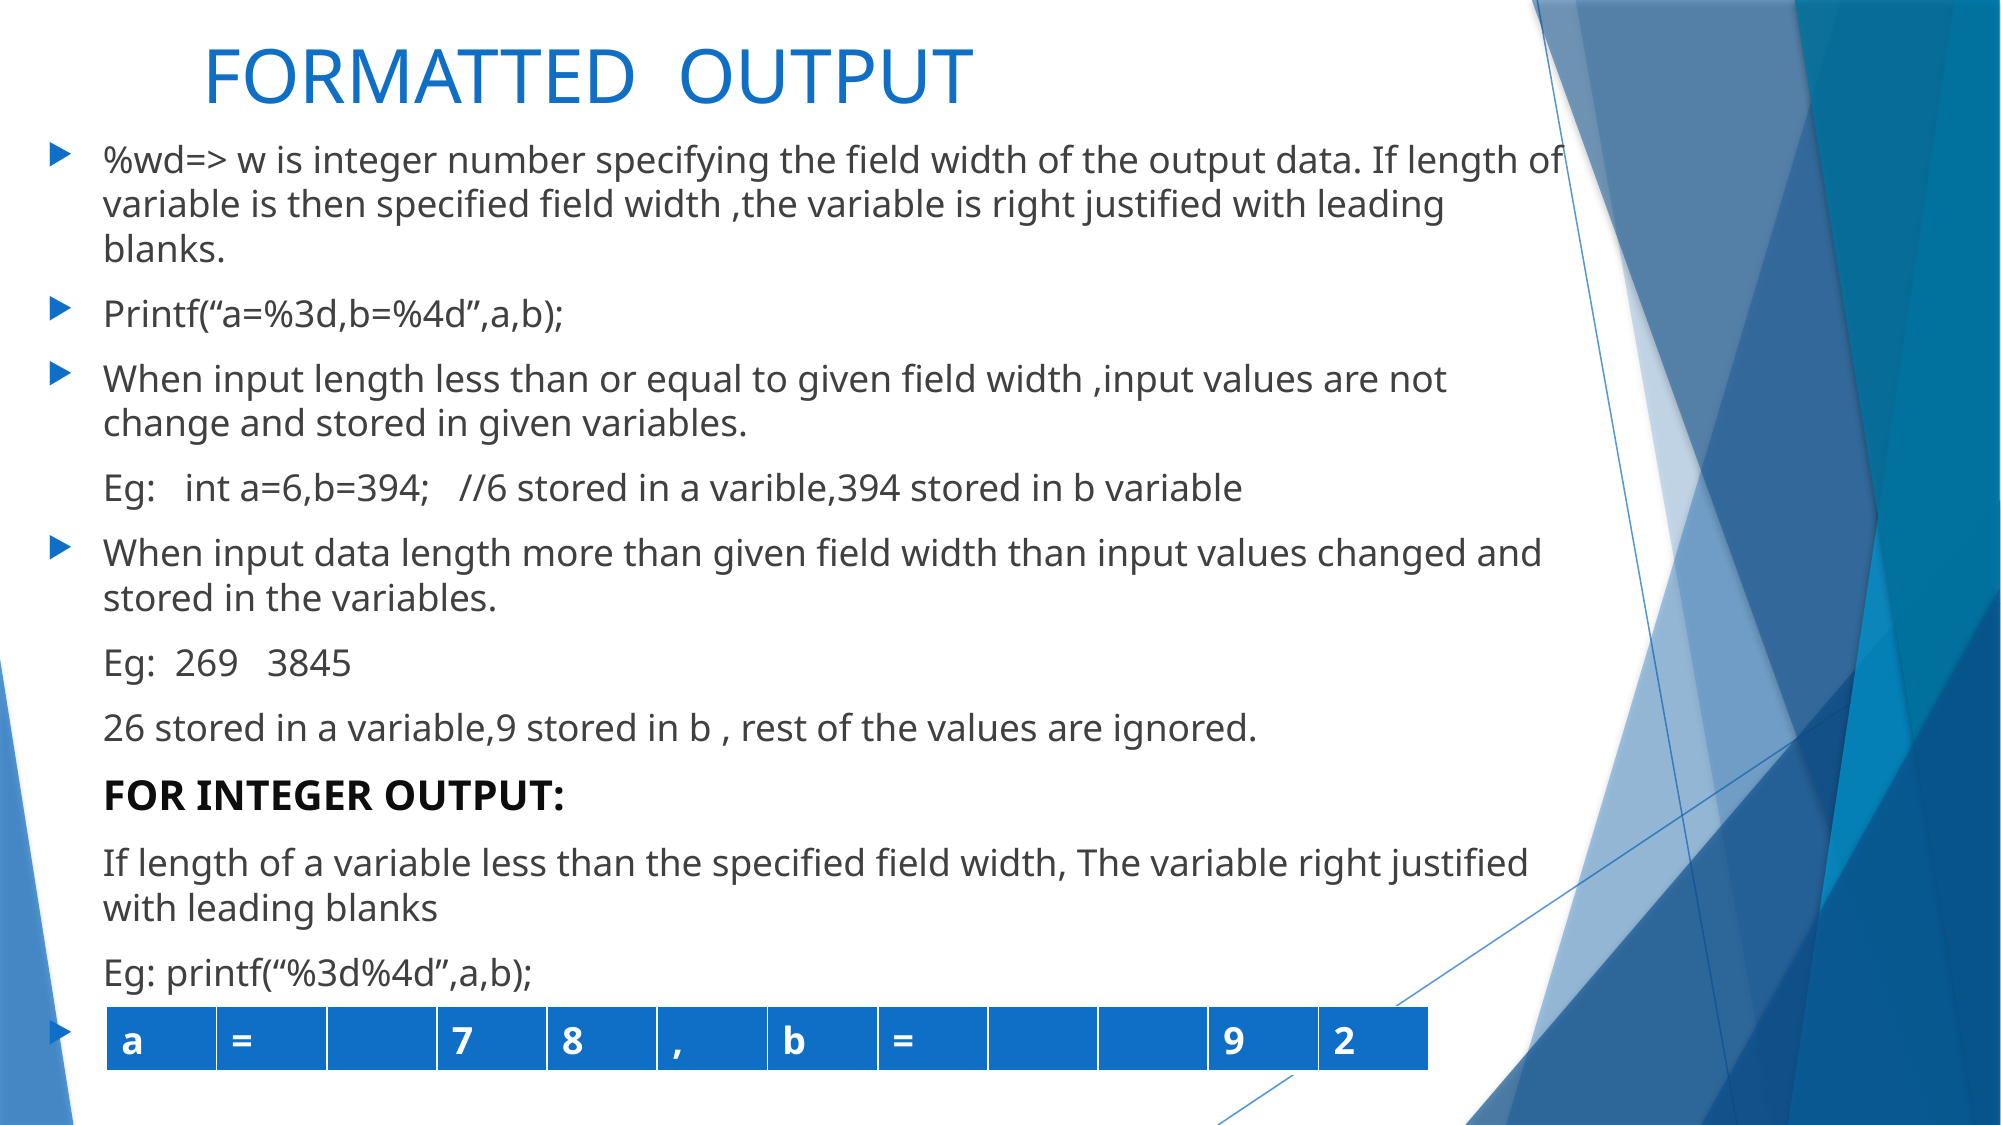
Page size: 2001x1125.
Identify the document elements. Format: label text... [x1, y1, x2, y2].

table_header = [879, 1007, 987, 1070]
table_header a [107, 1007, 216, 1070]
table_header [328, 1007, 436, 1070]
table_header 7 [438, 1007, 546, 1070]
table_header [989, 1007, 1097, 1070]
list %wd=> w is integer number specifying the field width of the output data. If length of variable is then specified field width ,the variable is right justified with leading blanks. Printf(“a=%3d,b=%4d”,a,b); When input length less than or equal to given field width ,input values are not change and stored in given variables. Eg: int a=6,b=394; //6 stored in a varible,394 stored in b variable When input data length more than given field width than input values changed and stored in the variables. Eg: 269 3845 26 stored in a variable,9 stored in b , rest of the values are ignored. FOR INTEGER OUTPUT: If length of a variable less than the specified field width, The variable right justified with leading blanks Eg: printf(“%3d%4d”,a,b); Length of variable less than width specifier .//Eg: 78 92 [32, 128, 1593, 1068]
table_header [1099, 1007, 1207, 1070]
table_header 9 [1209, 1007, 1318, 1070]
table_header 2 [1319, 1007, 1428, 1070]
table_header 8 [548, 1007, 656, 1070]
table_header , [658, 1007, 767, 1070]
table_header b [768, 1007, 877, 1070]
table_header = [217, 1007, 326, 1070]
title FORMATTED OUTPUT [187, 21, 1813, 149]
